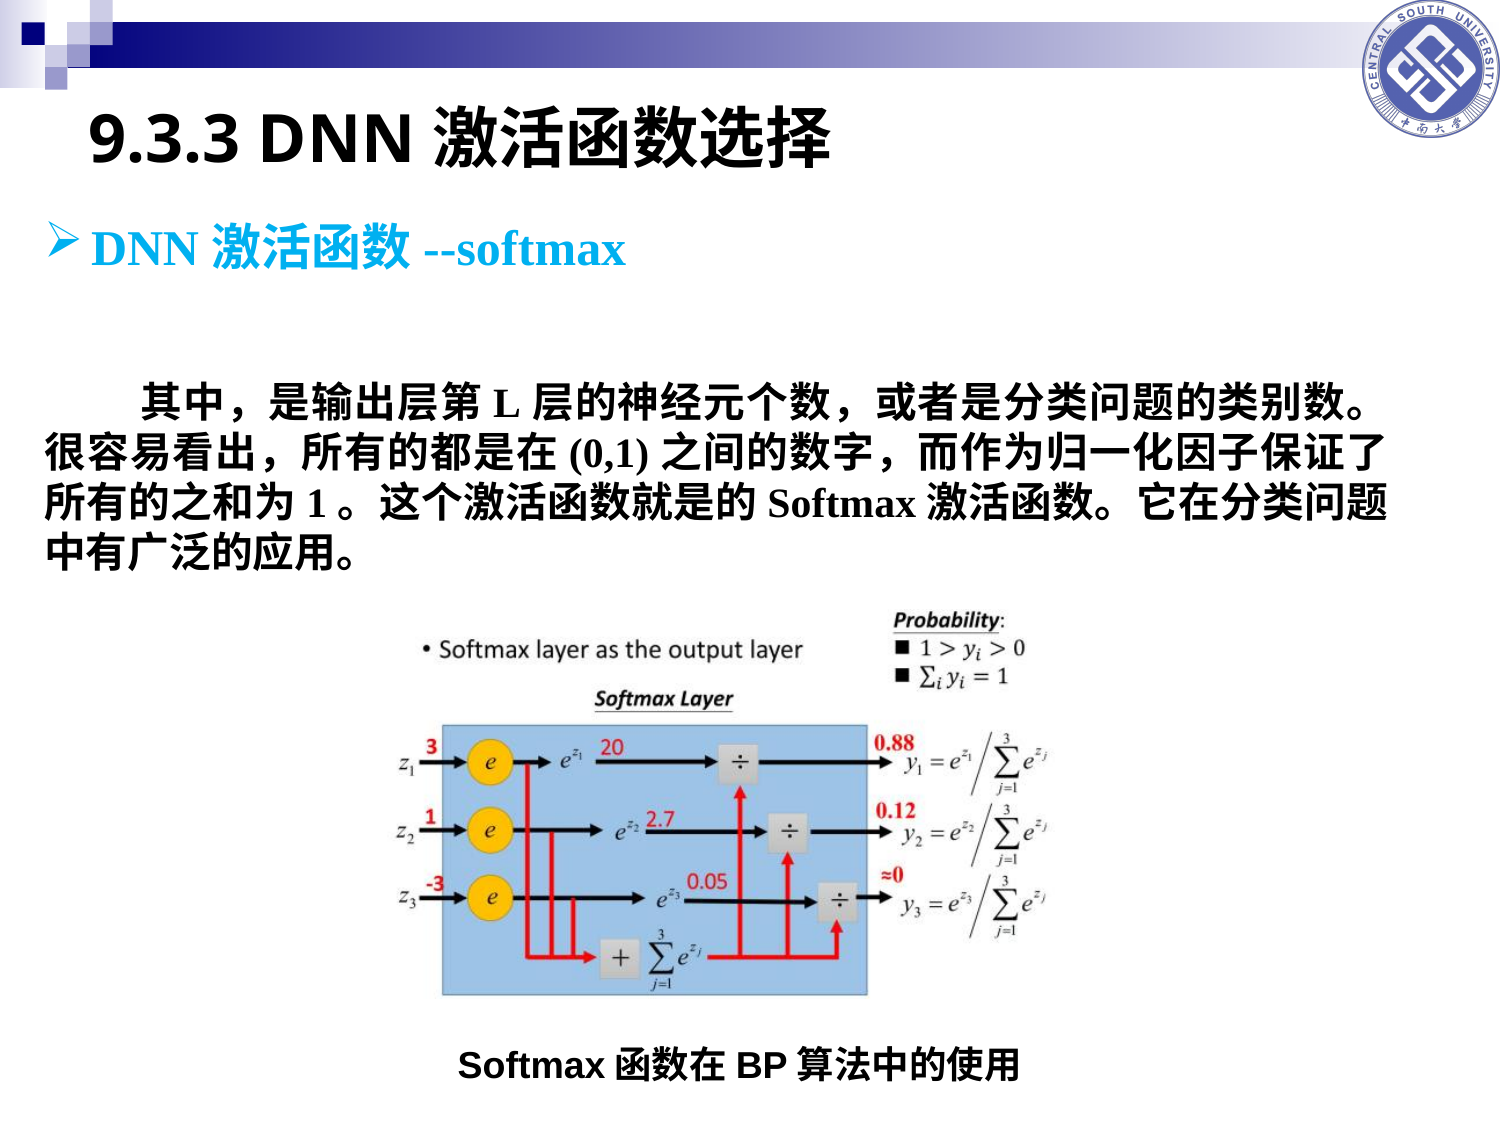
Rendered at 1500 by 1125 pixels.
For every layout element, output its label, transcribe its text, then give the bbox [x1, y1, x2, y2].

picture [369, 609, 1064, 999]
text_box Softmax函数在BP算法中的使用 [442, 1033, 1128, 1094]
picture [1362, 0, 1500, 138]
title 9.3.3 DNN激活函数选择 [73, 86, 1424, 185]
